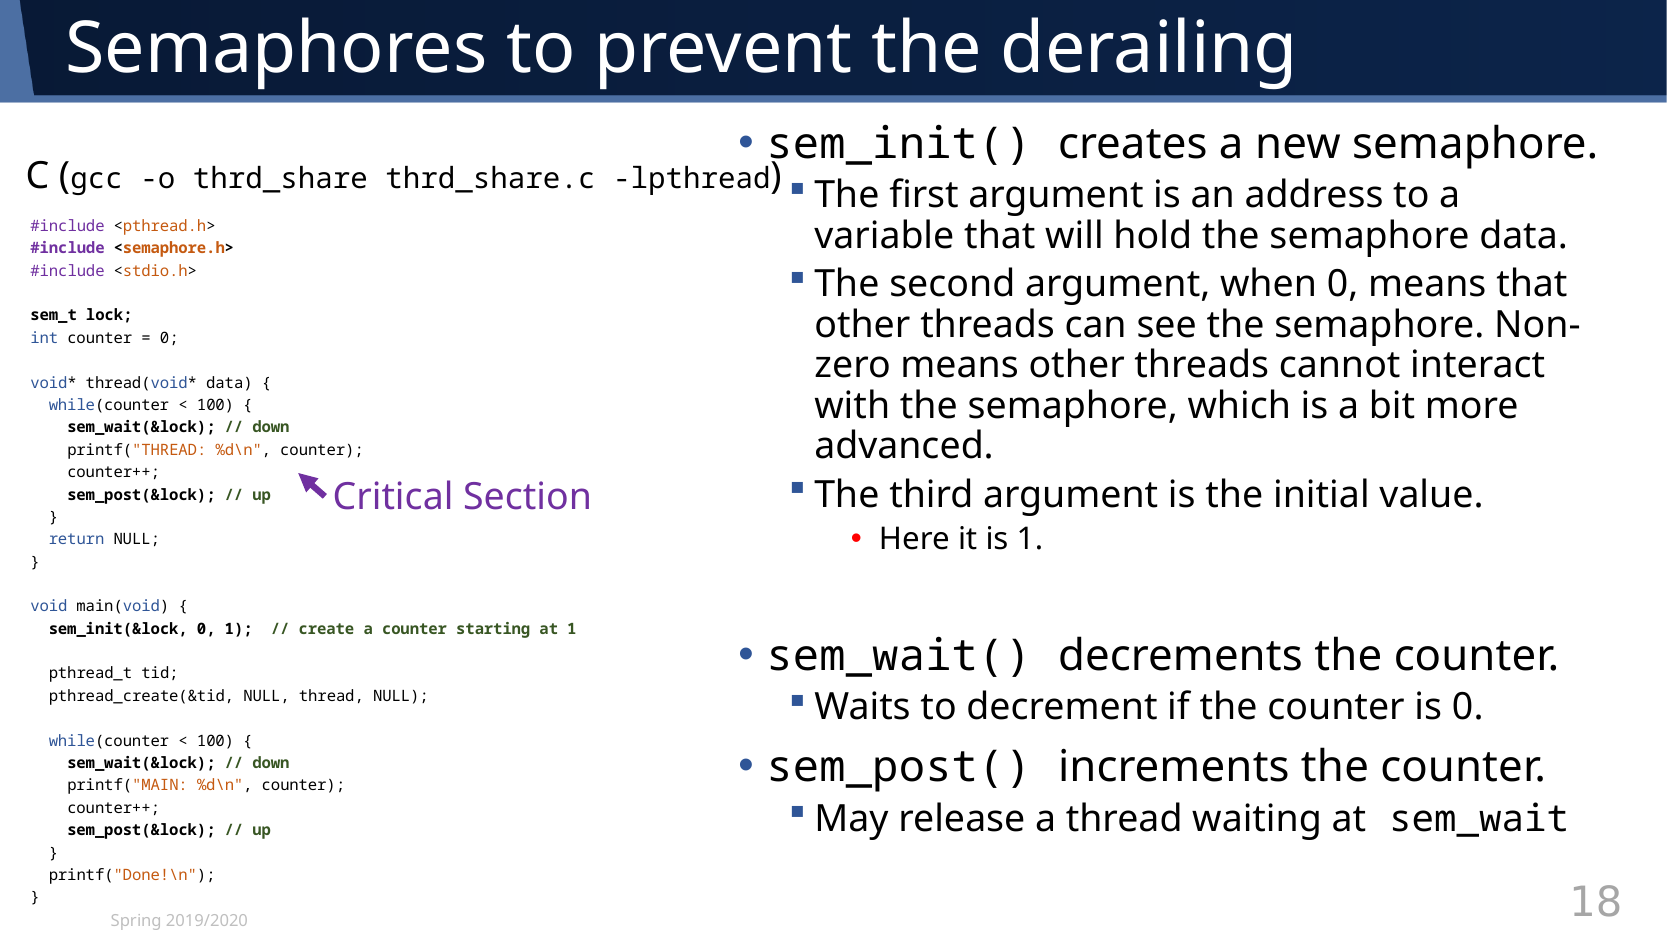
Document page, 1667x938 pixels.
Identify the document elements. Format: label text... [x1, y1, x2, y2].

picture [0, 0, 1667, 938]
text_box Critical Section [318, 464, 608, 525]
text_box #include <pthread.h> #include <semaphore.h> #include <stdio.h> sem_t lock; int counter = 0; void* thread(void* data) { while(counter < 100) { sem_wait(&lock); // down printf("THREAD: %d\n", counter); counter++; sem_post(&lock); // up } return NULL; } void main(void) { sem_init(&lock, 0, 1); // create a counter starting at 1 pthread_t tid; pthread_create(&tid, NULL, thread, NULL); while(counter < 100) { sem_wait(&lock); // down printf("MAIN: %d\n", counter); counter++; sem_post(&lock); // up } printf("Done!\n"); } [15, 204, 834, 919]
text_box C (gcc -o thrd_share thrd_share.c -lpthread) [10, 143, 927, 204]
list sem_init() creates a new semaphore. The first argument is an address to a variable that will hold the semaphore data. The second argument, when 0, means that other threads can see the semaphore. Non-zero means other threads cannot interact with the semaphore, which is a bit more advanced. The third argument is the initial value. Here it is 1. sem_wait() decrements the counter. Waits to decrement if the counter is 0. sem_post() increments the counter. May release a thread waiting at sem_wait [723, 112, 1623, 935]
footer Spring 2019/2020 [0, 906, 360, 937]
title Semaphores to prevent the derailing [50, 3, 1667, 97]
